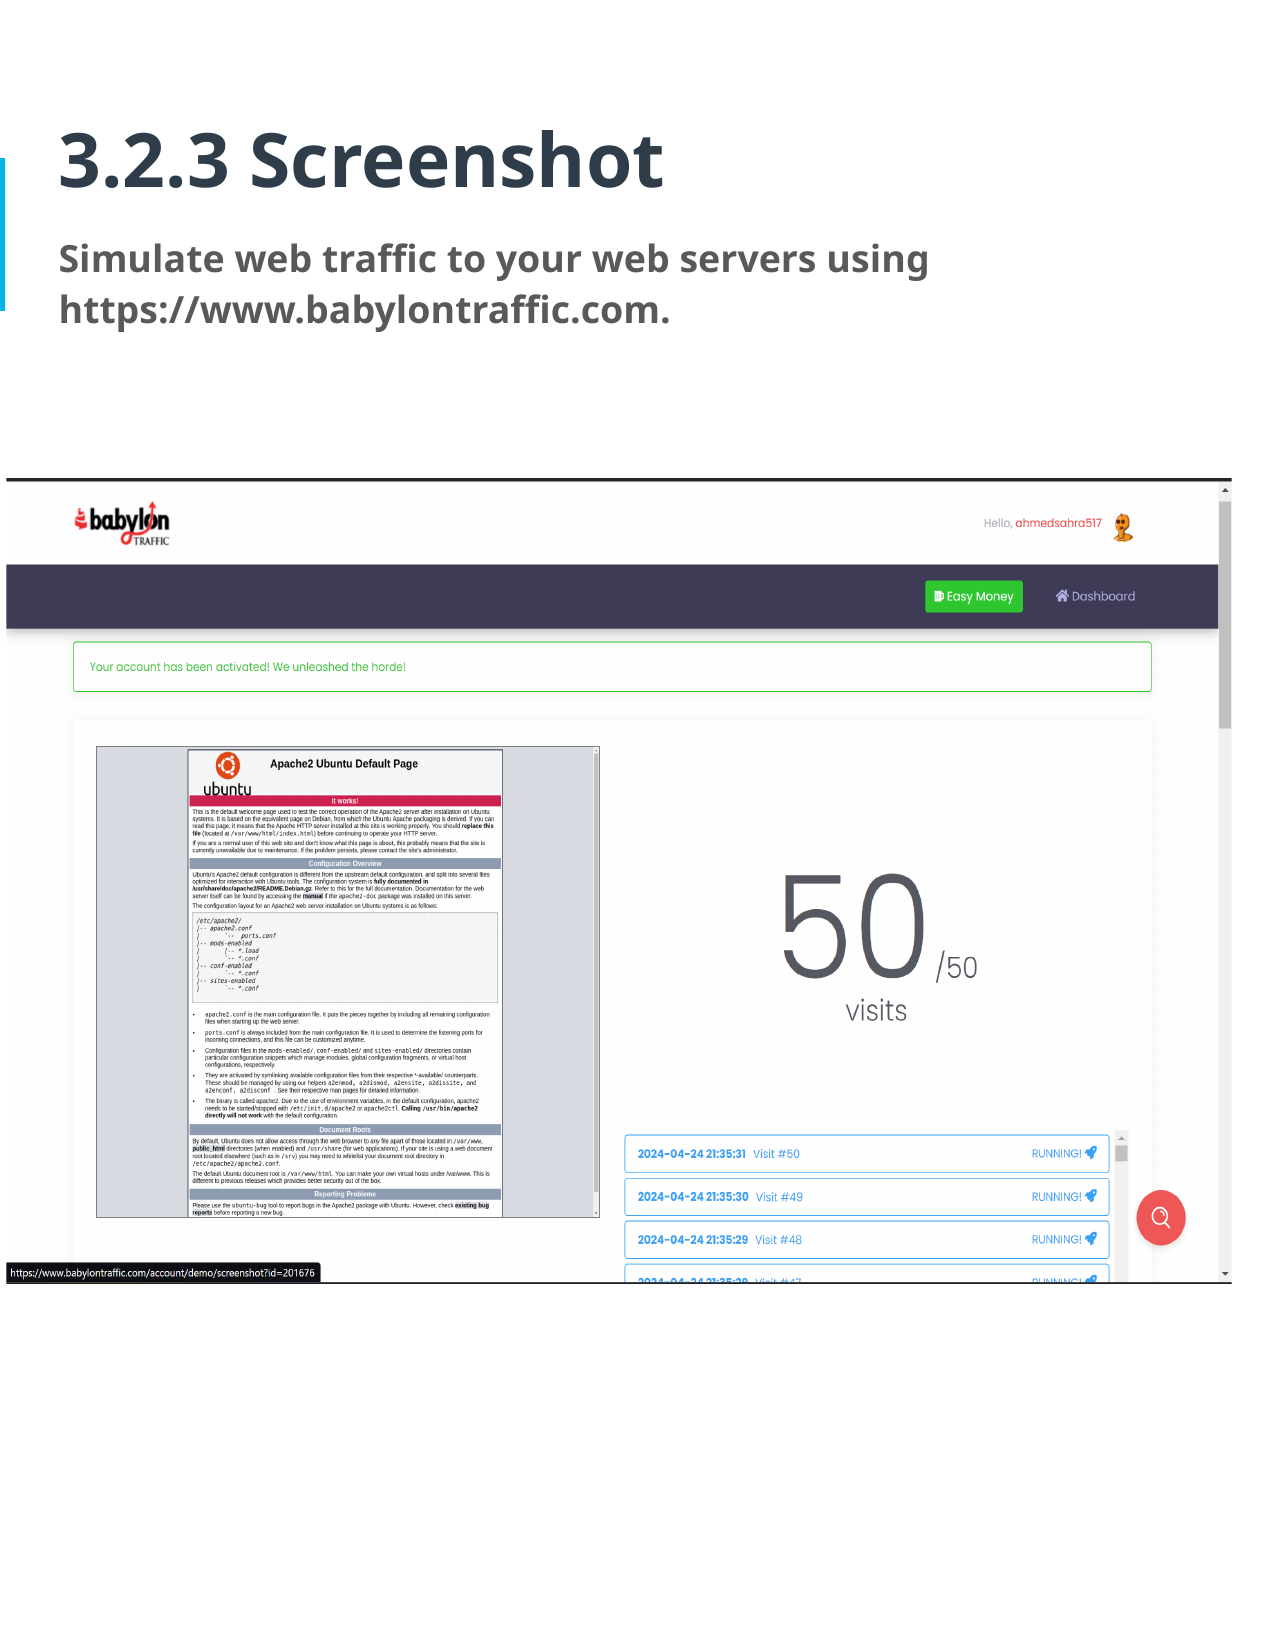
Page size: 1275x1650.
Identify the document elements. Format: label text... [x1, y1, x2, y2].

picture [6, 478, 1232, 1284]
title 3.2.3 Screenshot Simulate web traffic to your web servers using https://www.babylontraffic.com. [43, 142, 1232, 327]
